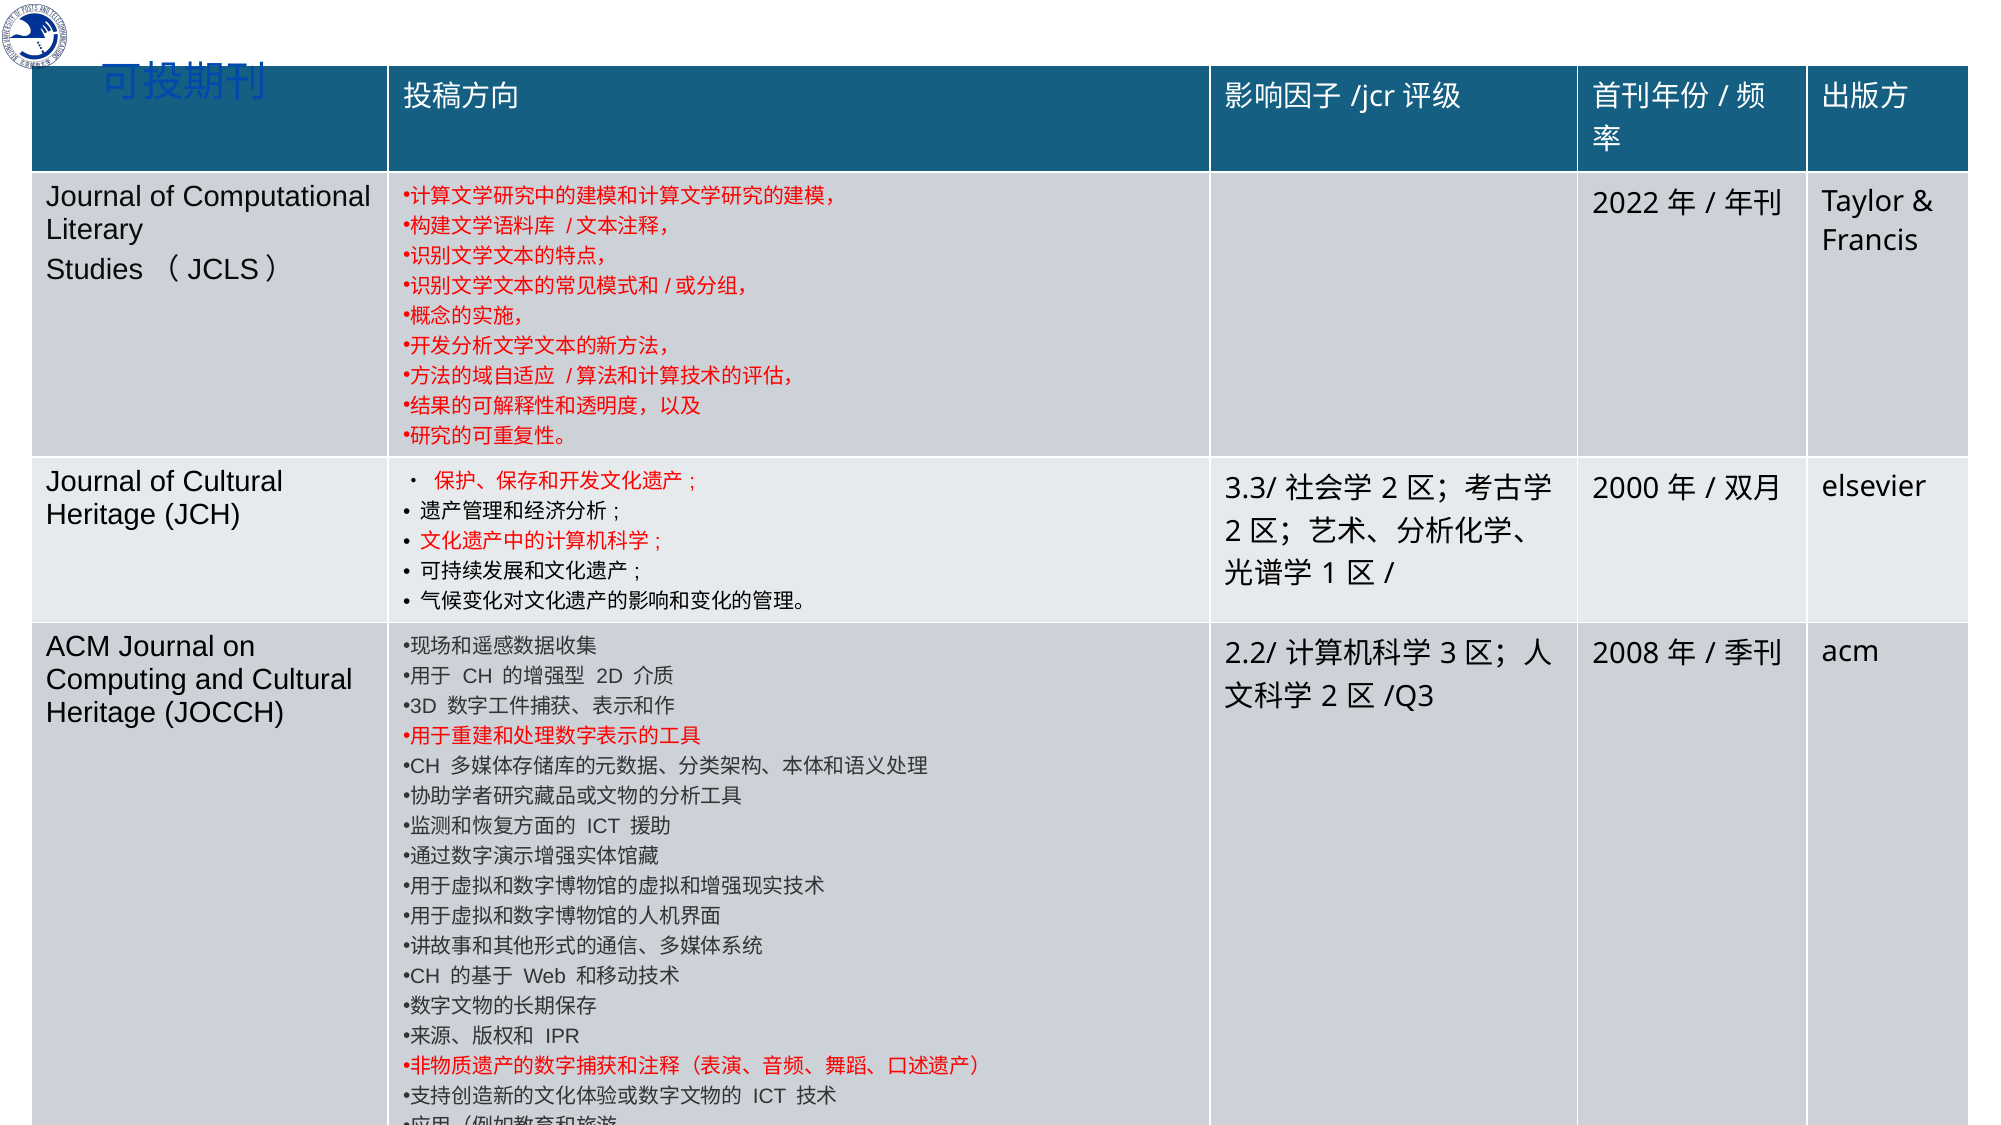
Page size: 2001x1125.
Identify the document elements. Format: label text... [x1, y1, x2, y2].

table_cell 计算文学研究中的建模和计算文学研究的建模， 构建文学语料库 /文本注释， 识别文学文本的特点， 识别文学文本的常见模式和/或分组， 概念的实施， 开发分析文学文本的新方法， 方法的域自适应 /算法和计算技术的评估， 结果的可解释性和透明度，以及 研究的可重复性。 [389, 173, 1209, 456]
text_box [1, 0, 447, 69]
table_cell • 保护、保存和开发文化遗产; • 遗产管理和经济分析; • 文化遗产中的计算机科学; • 可持续发展和文化遗产; • 气候变化对文化遗产的影响和变化的管理。 [389, 458, 1209, 622]
table_cell 2.2/计算机科学3区；人文科学2区/Q3 [1211, 623, 1577, 1125]
table_header 投稿方向 [389, 66, 1209, 171]
table_cell Journal of Computational Literary Studies（JCLS） [32, 173, 387, 456]
table_cell 现场和遥感数据收集 用于 CH 的增强型 2D 介质 3D 数字工件捕获、表示和作 用于重建和处理数字表示的工具 CH 多媒体存储库的元数据、分类架构、本体和语义处理 协助学者研究藏品或文物的分析工具 监测和恢复方面的 ICT 援助 通过数字演示增强实体馆藏 用于虚拟和数字博物馆的虚拟和增强现实技术 用于虚拟和数字博物馆的人机界面 讲故事和其他形式的通信、多媒体系统 CH 的基于 Web 和移动技术 数字文物的长期保存 来源、版权和 IPR 非物质遗产的数字捕获和注释（表演、音频、舞蹈、口述遗产） 支持创造新的文化体验或数字文物的 ICT 技术 应用（例如教育和旅游 [389, 623, 1209, 1125]
table_cell 2008年/季刊 [1578, 623, 1806, 1125]
table_cell Taylor & Francis [1808, 173, 1968, 456]
table_cell [1211, 173, 1577, 456]
table_cell 3.3/社会学2区；考古学2区；艺术、分析化学、光谱学1区/ [1211, 458, 1577, 622]
table_header 出版方 [1808, 66, 1968, 171]
table_cell 2000年/双月 [1578, 458, 1806, 622]
table_header 影响因子/jcr评级 [1211, 66, 1577, 171]
table_header 首刊年份/频率 [1578, 66, 1806, 171]
table_cell acm [1808, 623, 1968, 1125]
table_cell ​​ACM Journal on Computing and Cultural Heritage (JOCCH)​ [32, 623, 387, 1125]
table_header [32, 69, 387, 171]
table_cell 2022年/年刊 [1578, 173, 1806, 456]
table_cell ​​Journal of Cultural Heritage (JCH)​ [32, 458, 387, 622]
table_cell elsevier [1808, 458, 1968, 622]
